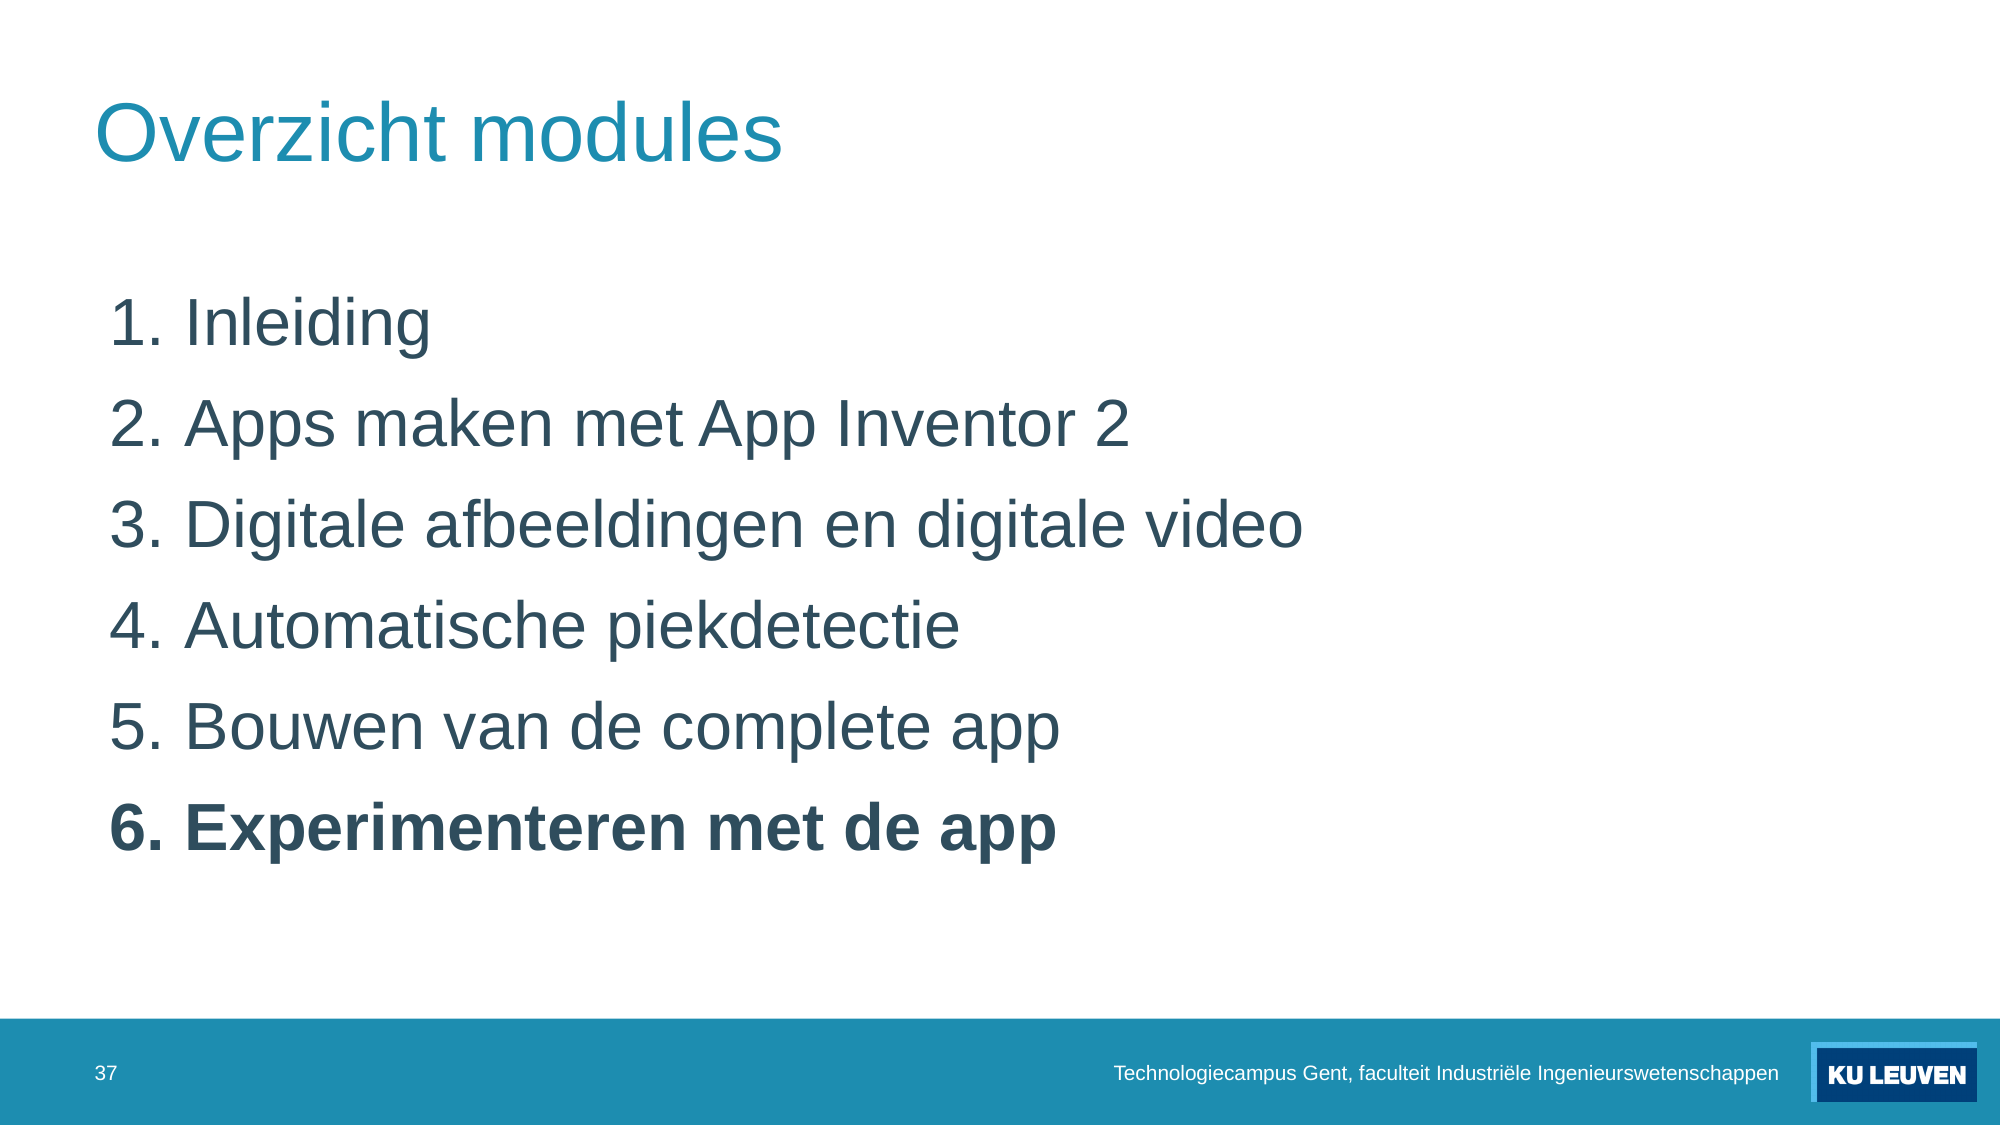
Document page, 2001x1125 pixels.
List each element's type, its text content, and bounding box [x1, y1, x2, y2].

slide_number 37 [94, 1018, 201, 1125]
picture [1811, 1042, 1977, 1102]
list Inleiding Apps maken met App Inventor 2 Digitale afbeeldingen en digitale video Automatische piekdetectie Bouwen van de complete app Experimenteren met de app [94, 271, 1906, 1004]
title Overzicht modules [94, 33, 1906, 223]
footer Technologiecampus Gent, faculteit Industriële Ingenieurswetenschappen [989, 1018, 1809, 1125]
